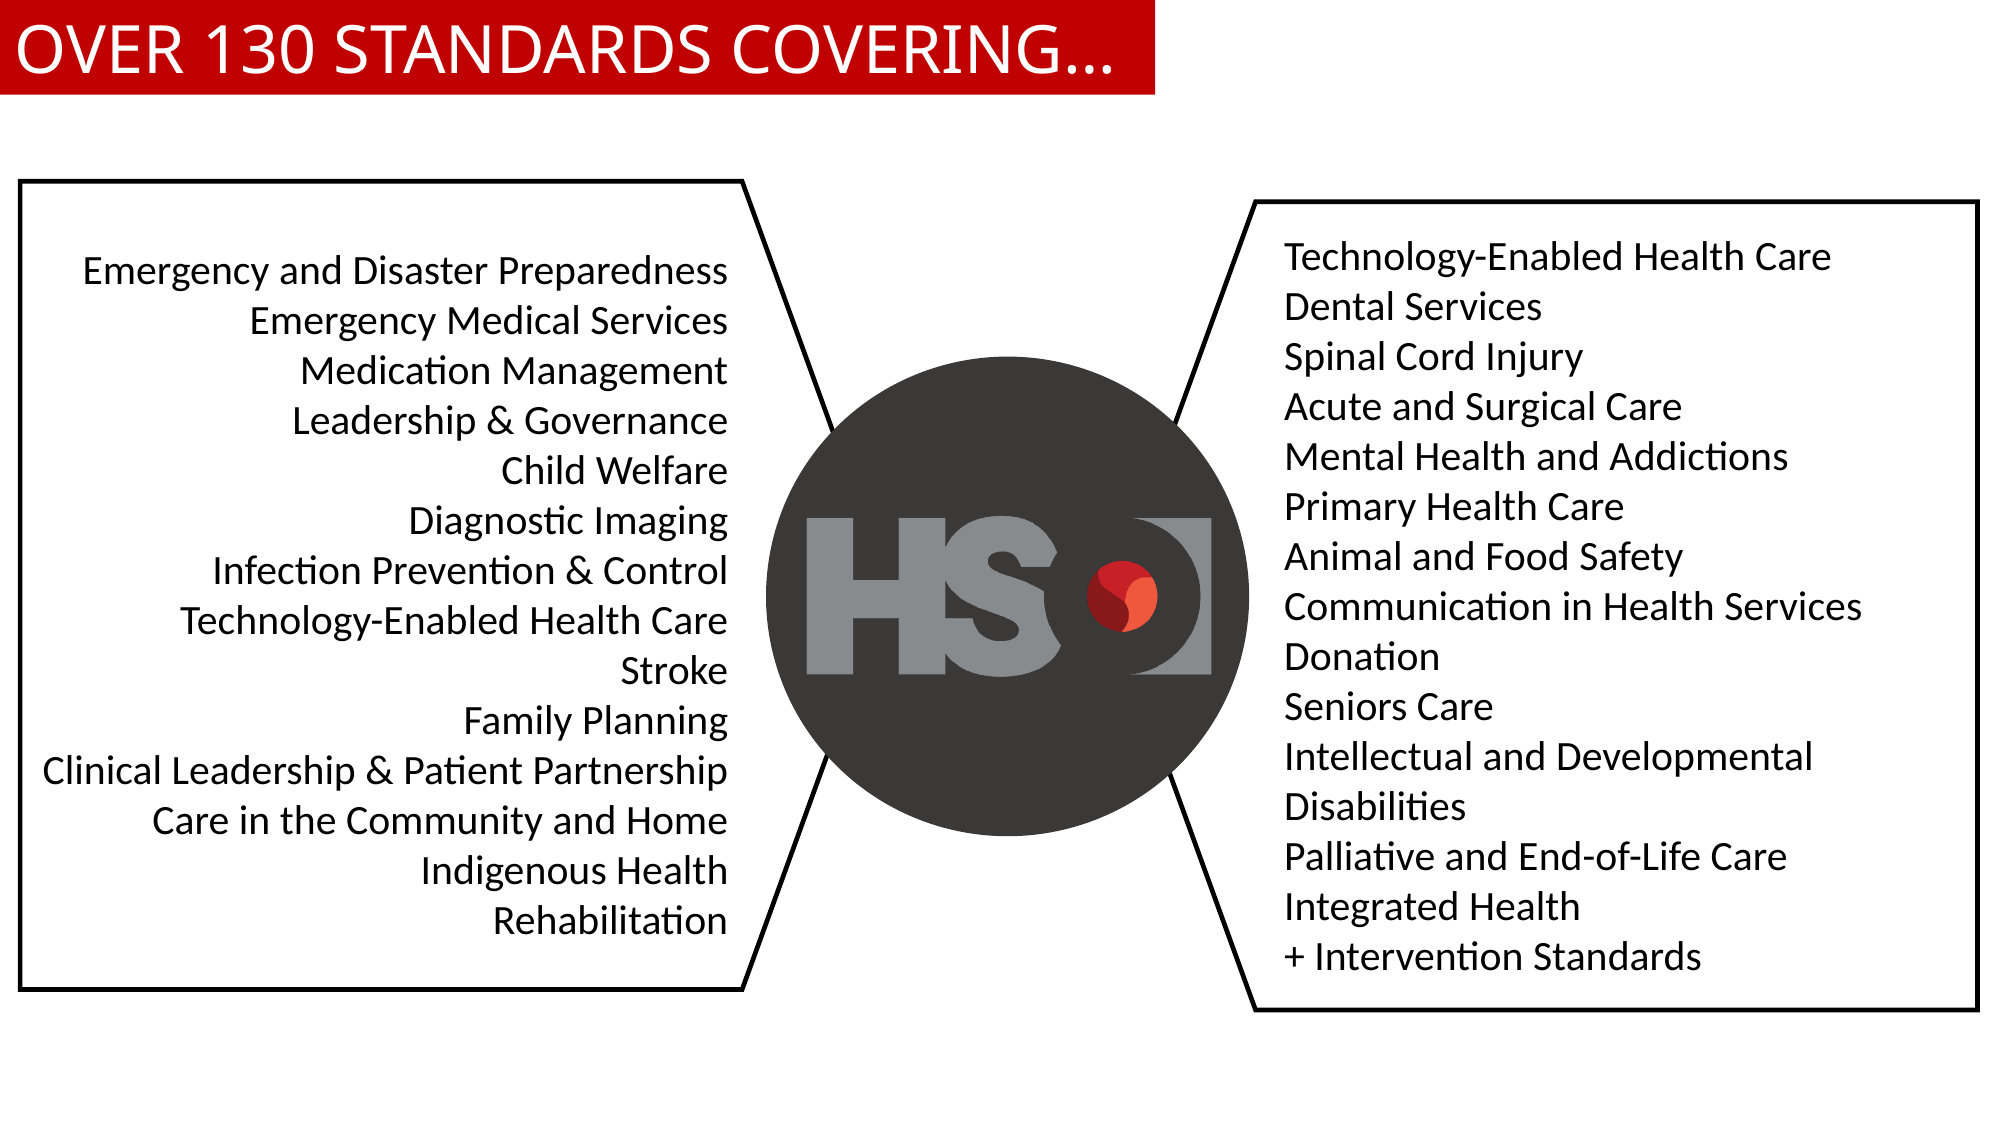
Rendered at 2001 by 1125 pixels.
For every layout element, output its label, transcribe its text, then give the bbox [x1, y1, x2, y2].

text_box [1169, 200, 1979, 1012]
text_box [764, 355, 1251, 838]
text_box [19, 180, 833, 991]
picture [801, 512, 1217, 678]
text_box Technology-Enabled Health Care Dental Services Spinal Cord Injury Acute and Surgical Care Mental Health and Addictions Primary Health Care Animal and Food Safety Communication in Health Services Donation Seniors Care Intellectual and Developmental Disabilities Palliative and End-of-Life Care Integrated Health + Intervention Standards [1269, 221, 1958, 1032]
text_box Emergency and Disaster Preparedness Emergency Medical Services Medication Management Leadership & Governance Child Welfare Diagnostic Imaging Infection Prevention & Control Technology-Enabled Health Care Stroke Family Planning Clinical Leadership & Patient Partnership Care in the Community and Home Indigenous Health Rehabilitation [2, 235, 744, 951]
text_box OVER 130 STANDARDS COVERING… [0, 0, 1156, 95]
